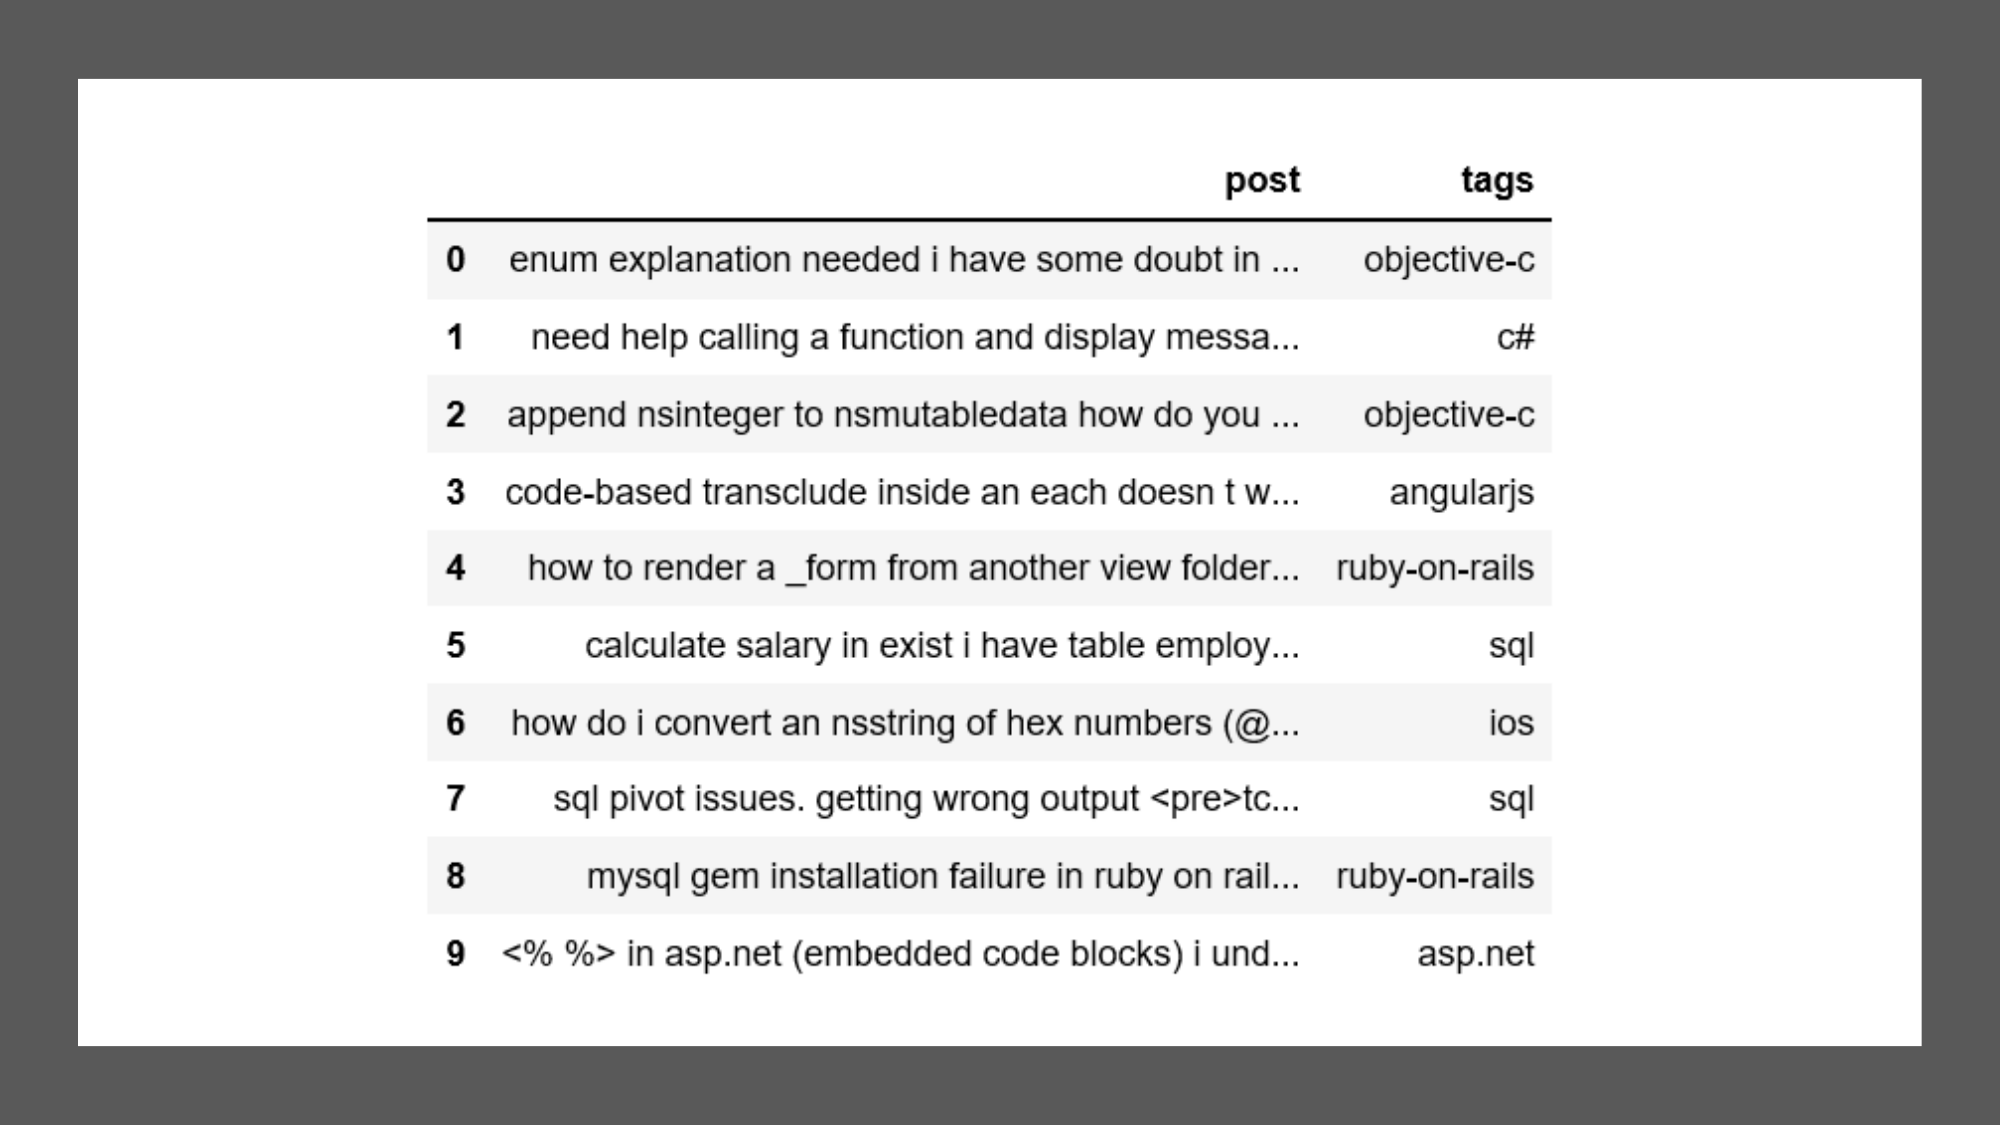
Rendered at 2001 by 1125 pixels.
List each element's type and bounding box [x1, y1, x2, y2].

text_box [77, 78, 1923, 1047]
text_box [0, 0, 2000, 1125]
picture [408, 105, 1592, 1020]
